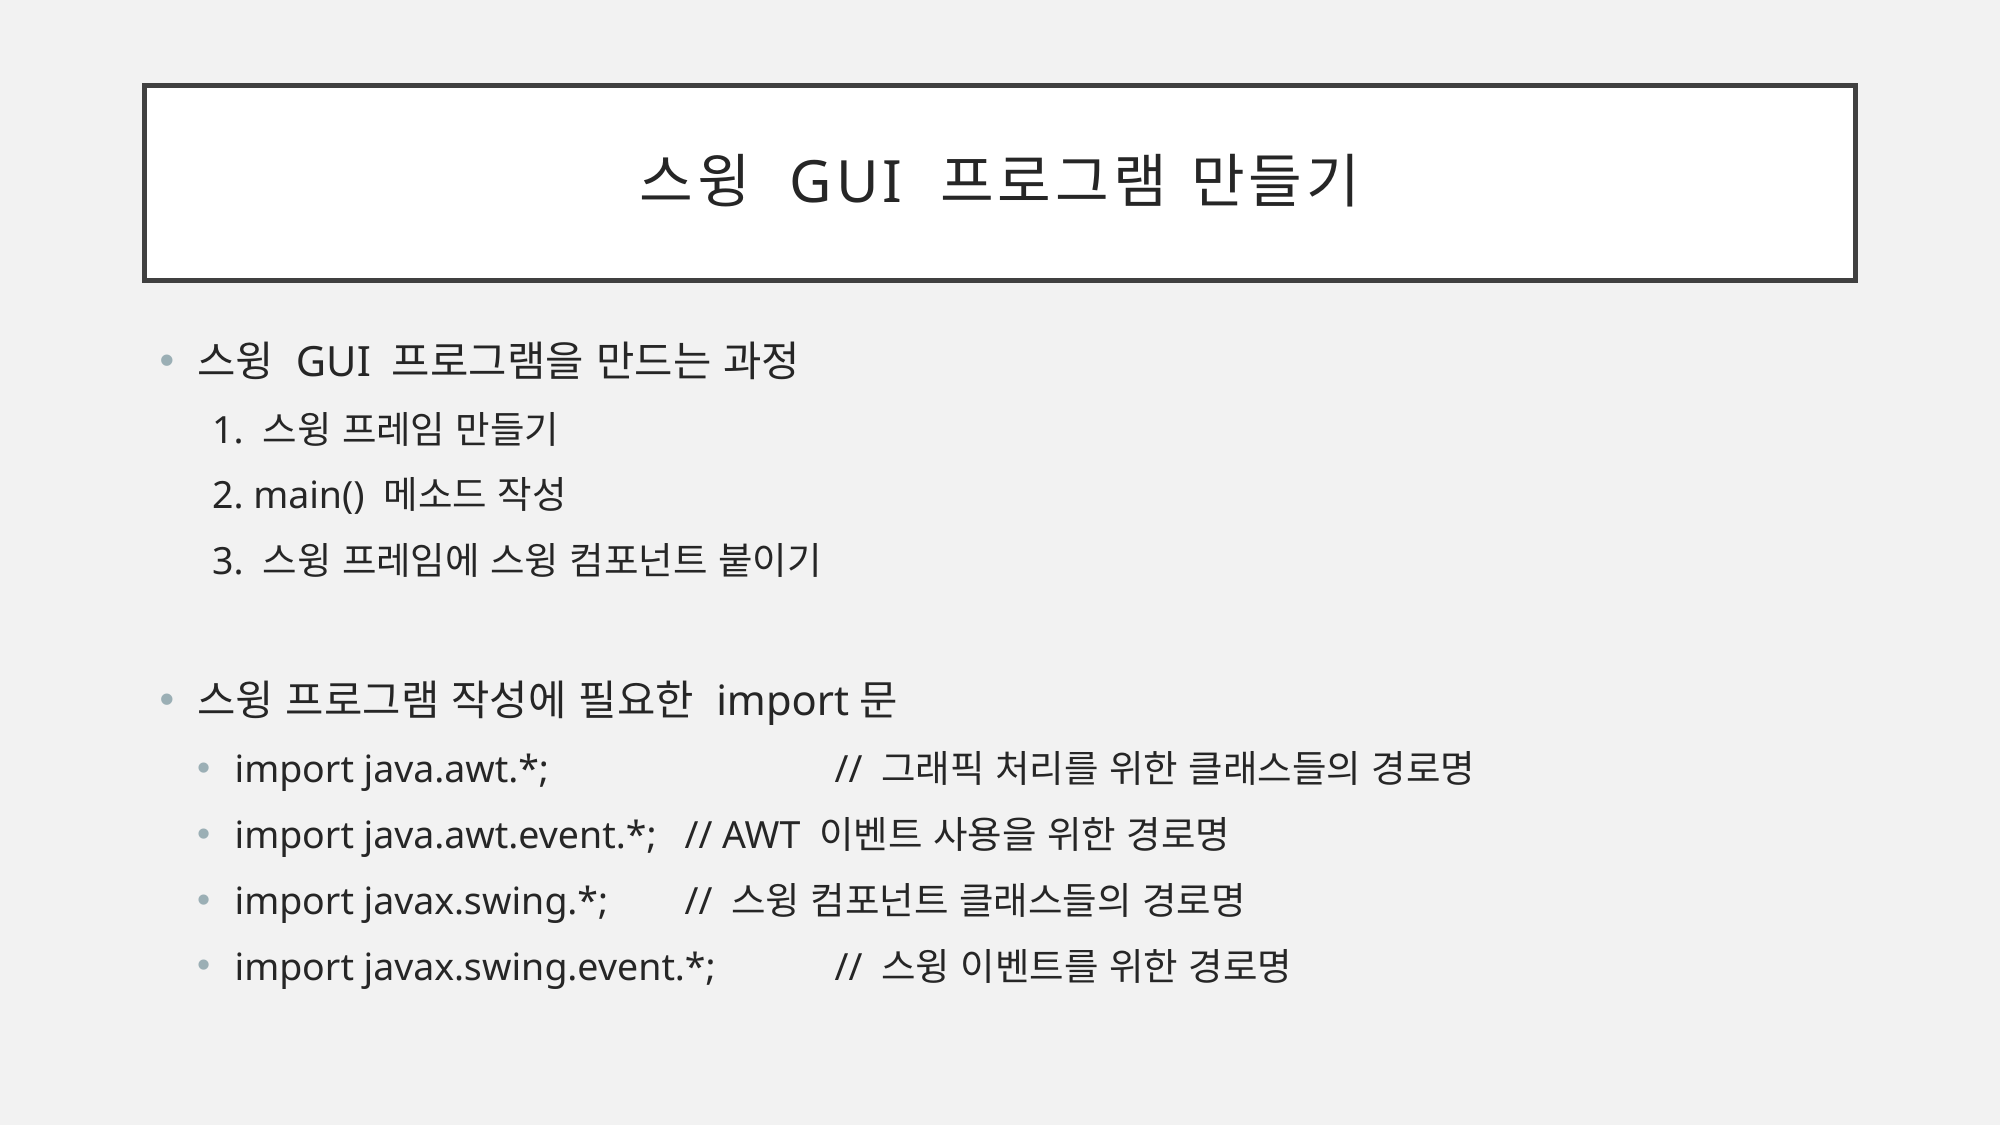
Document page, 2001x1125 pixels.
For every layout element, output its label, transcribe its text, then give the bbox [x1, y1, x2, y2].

title 스윙 GUI 프로그램 만들기 [142, 83, 1858, 283]
list 스윙 GUI 프로그램을 만드는 과정 1. 스윙 프레임 만들기 2. main() 메소드 작성 3. 스윙 프레임에 스윙 컴포넌트 붙이기 스윙 프로그램 작성에 필요한 import문 import java.awt.*; // 그래픽 처리를 위한 클래스들의 경로명 import java.awt.event.*; // AWT 이벤트 사용을 위한 경로명 import javax.swing.*; // 스윙 컴포넌트 클래스들의 경로명 import javax.swing.event.*; // 스윙 이벤트를 위한 경로명 [144, 327, 1856, 1040]
